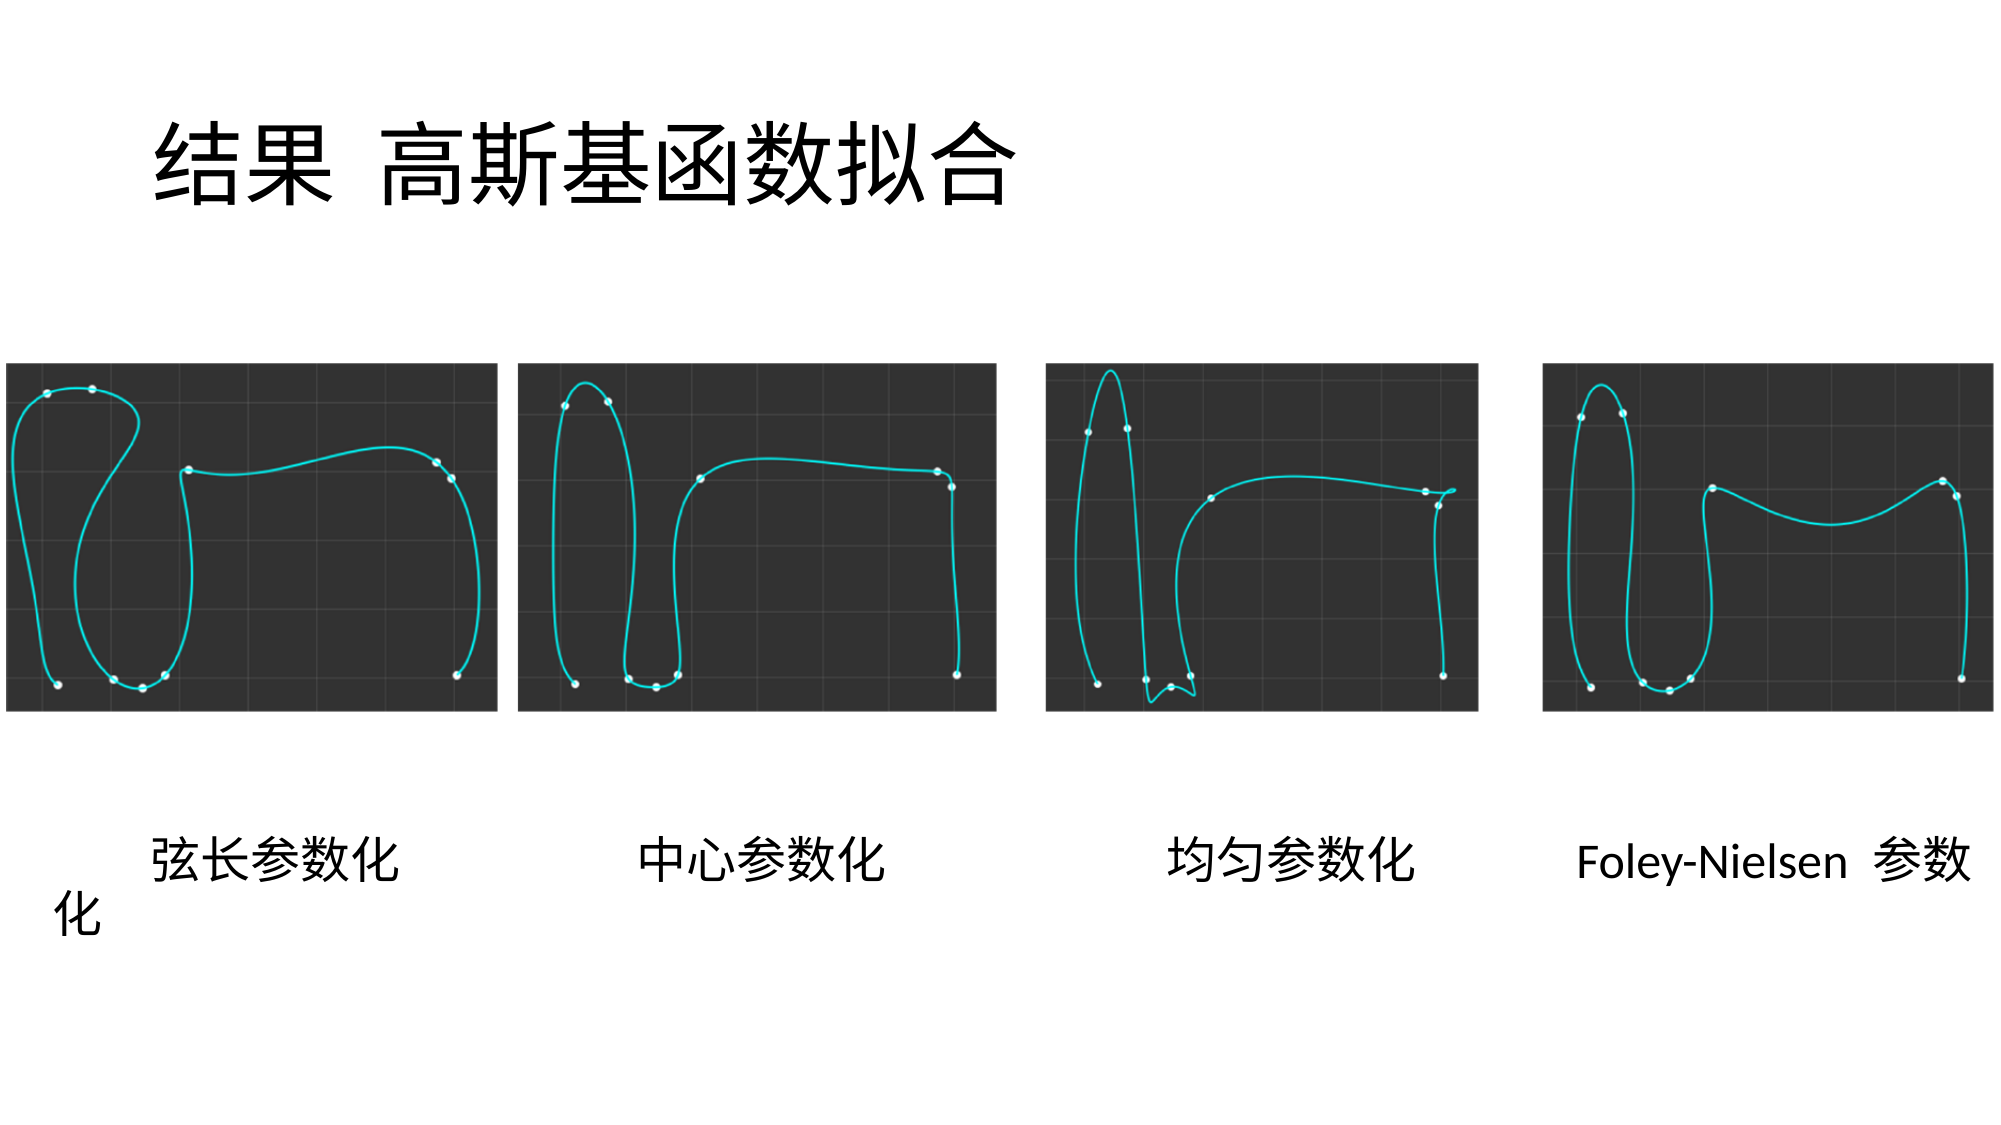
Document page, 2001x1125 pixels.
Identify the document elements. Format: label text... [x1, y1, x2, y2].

list 弦长参数化 中心参数化 均匀参数化 Foley-Nielsen 参数化 [0, 827, 2000, 1084]
title 结果 高斯基函数拟合 [137, 59, 1863, 278]
picture [3, 359, 2000, 717]
